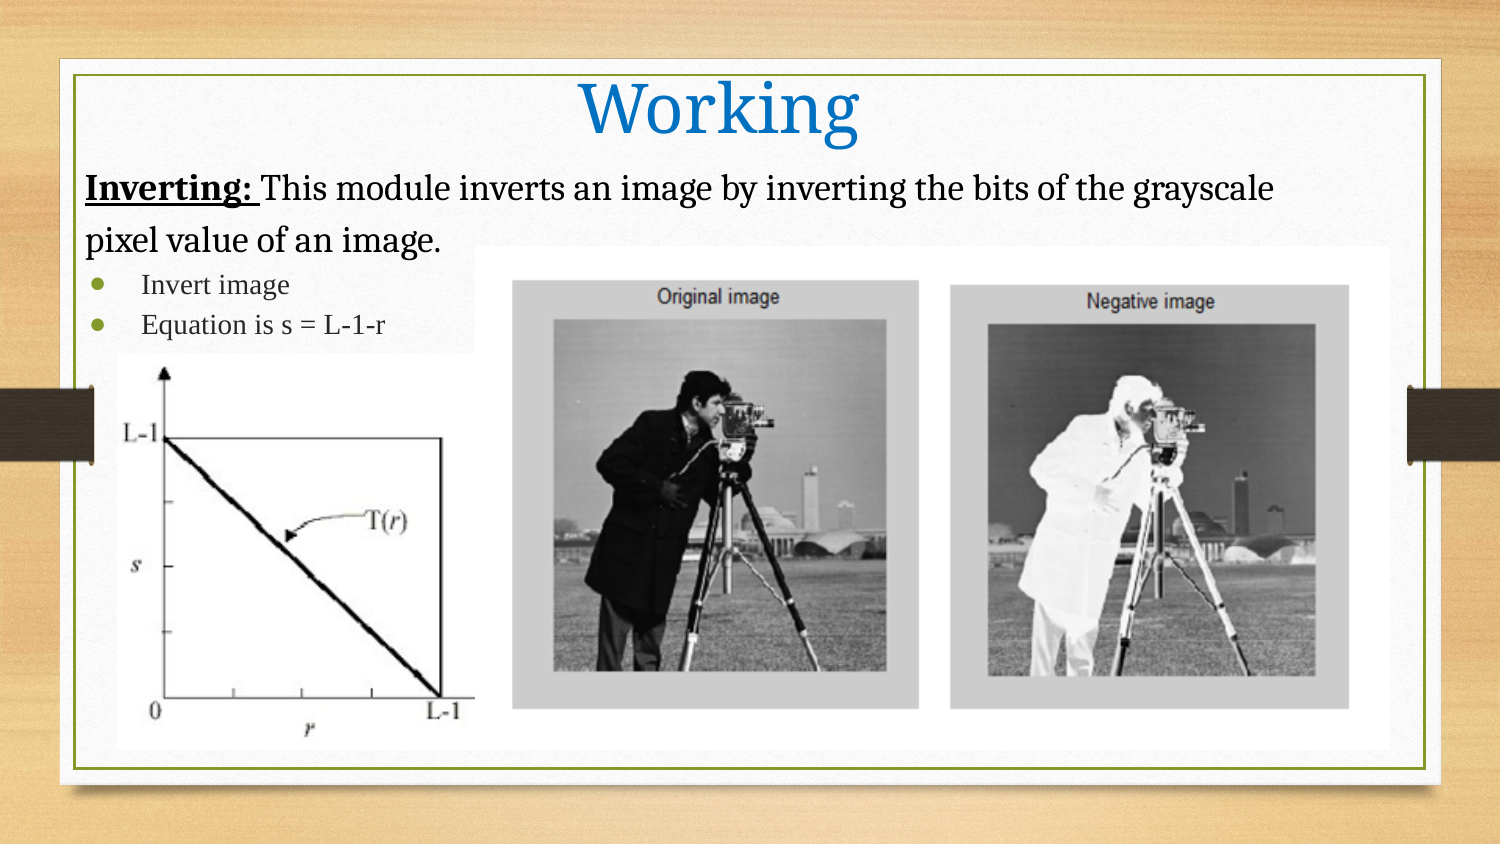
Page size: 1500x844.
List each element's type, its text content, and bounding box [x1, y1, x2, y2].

title Working [20, 49, 1418, 144]
list Inverting: This module inverts an image by inverting the bits of the grayscale pixel value of an image. Invert image Equation is s = L-1-r [51, 141, 1335, 703]
picture [0, 0, 1500, 844]
